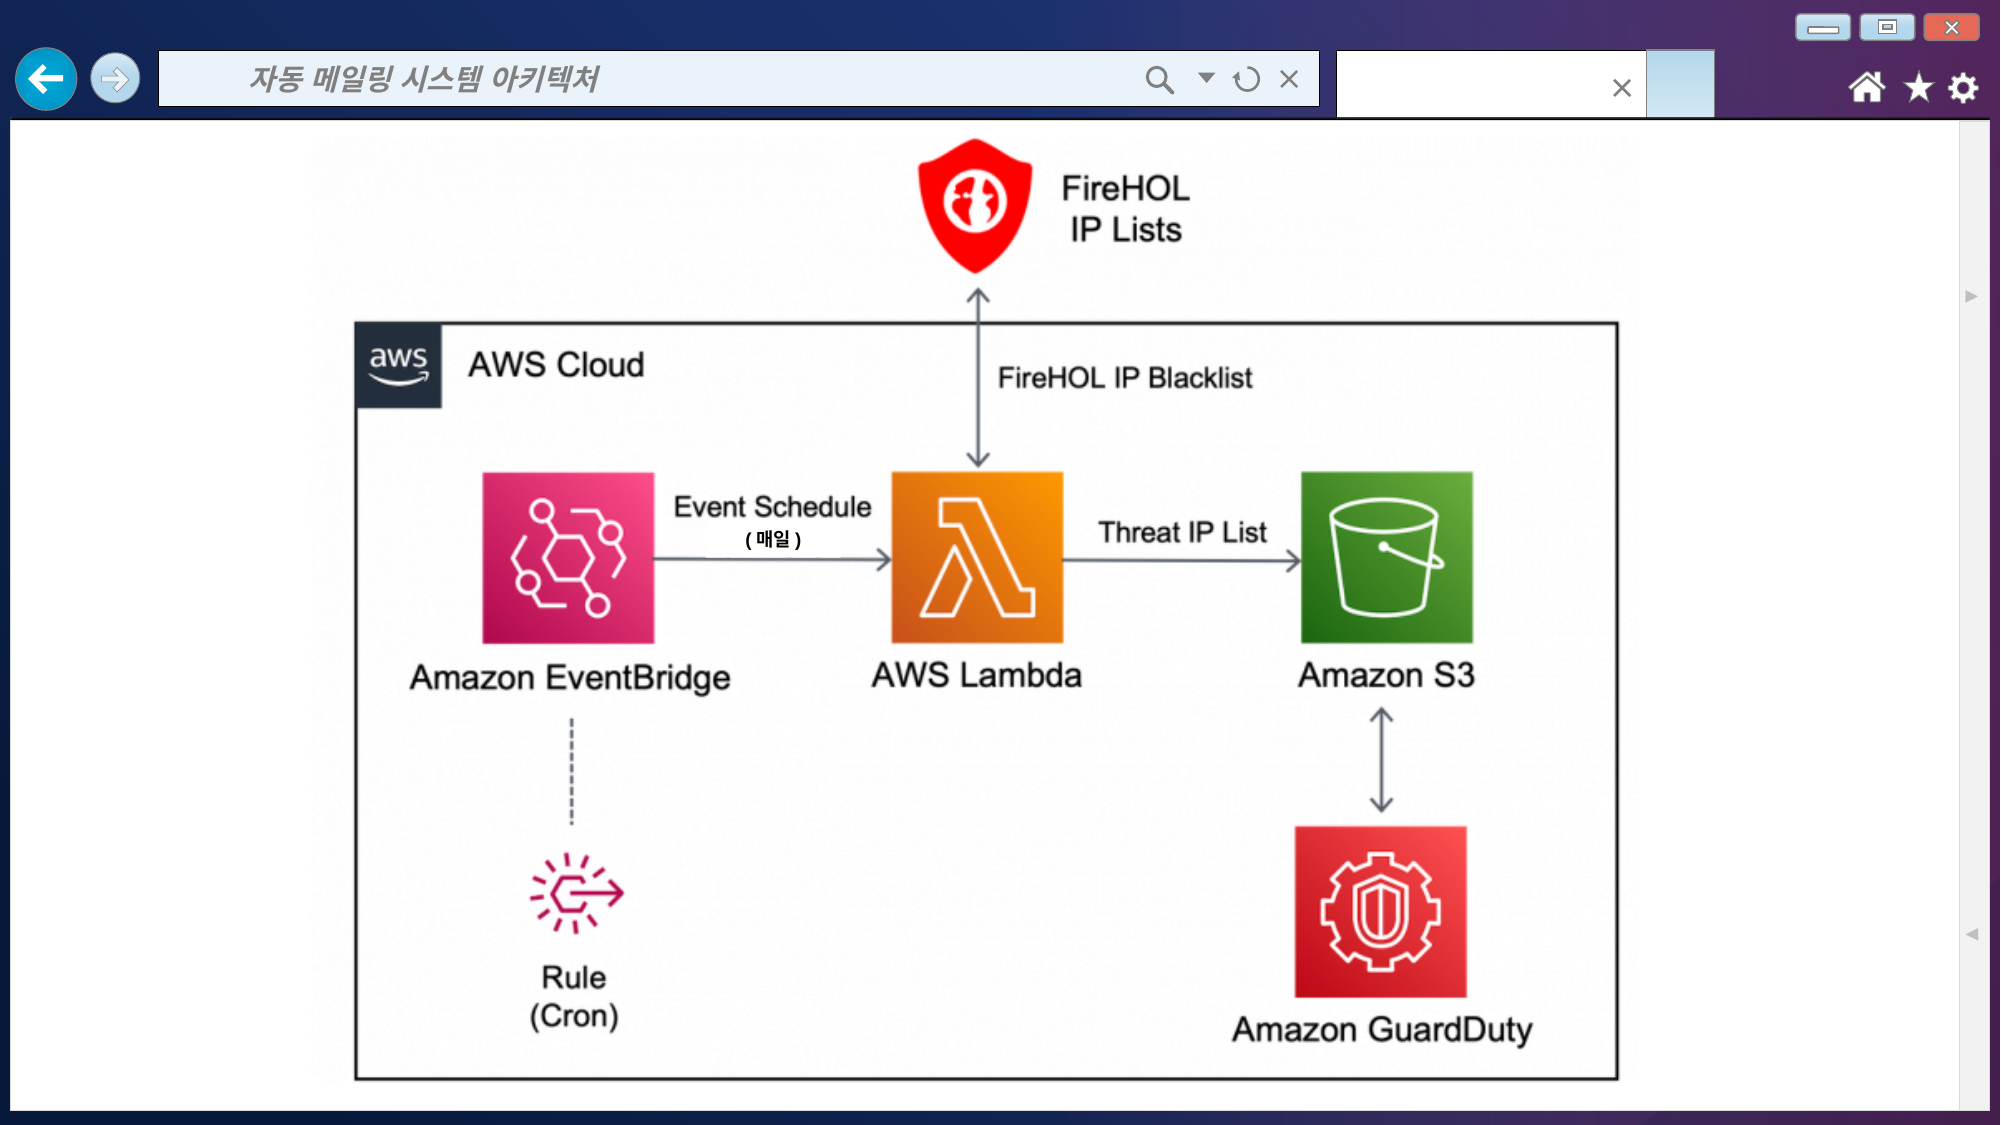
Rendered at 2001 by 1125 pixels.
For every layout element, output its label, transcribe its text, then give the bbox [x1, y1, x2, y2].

text_box [1638, 876, 2000, 1125]
text_box [1278, 68, 1300, 90]
text_box [10, 119, 1990, 1111]
text_box [1144, 64, 1176, 96]
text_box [90, 52, 140, 103]
text_box [1336, 49, 1645, 116]
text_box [295, 121, 1705, 1101]
text_box 자동 메일링 시스템 아키텍처 [158, 49, 1321, 107]
text_box [1611, 77, 1633, 99]
text_box [1028, 0, 2000, 881]
text_box [1232, 66, 1260, 92]
text_box ▲ ▼ [1958, 121, 1990, 1111]
text_box [1028, 1111, 1657, 1125]
text_box [0, 0, 1028, 1125]
text_box [1645, 49, 1715, 116]
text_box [1795, 13, 1980, 104]
text_box [1195, 71, 1218, 85]
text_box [15, 47, 77, 111]
